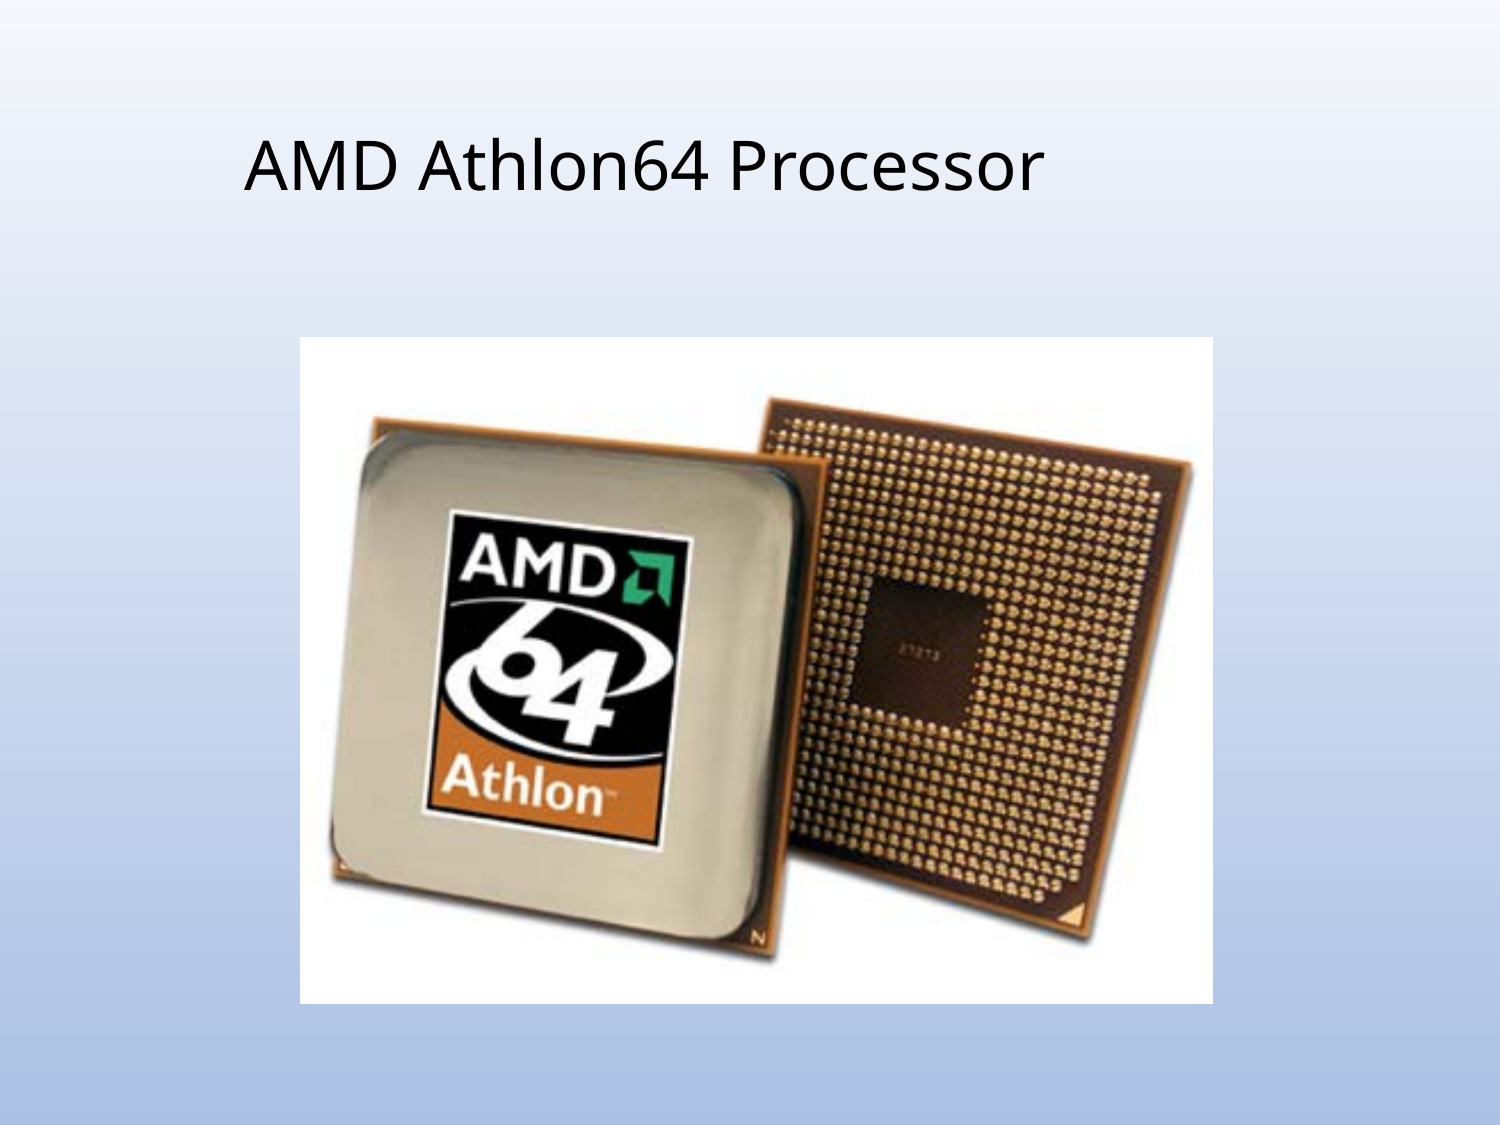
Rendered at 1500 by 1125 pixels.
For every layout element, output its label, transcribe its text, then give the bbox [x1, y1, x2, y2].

title AMD Athlon64 Processor [103, 59, 1397, 278]
picture [299, 337, 1213, 1004]
